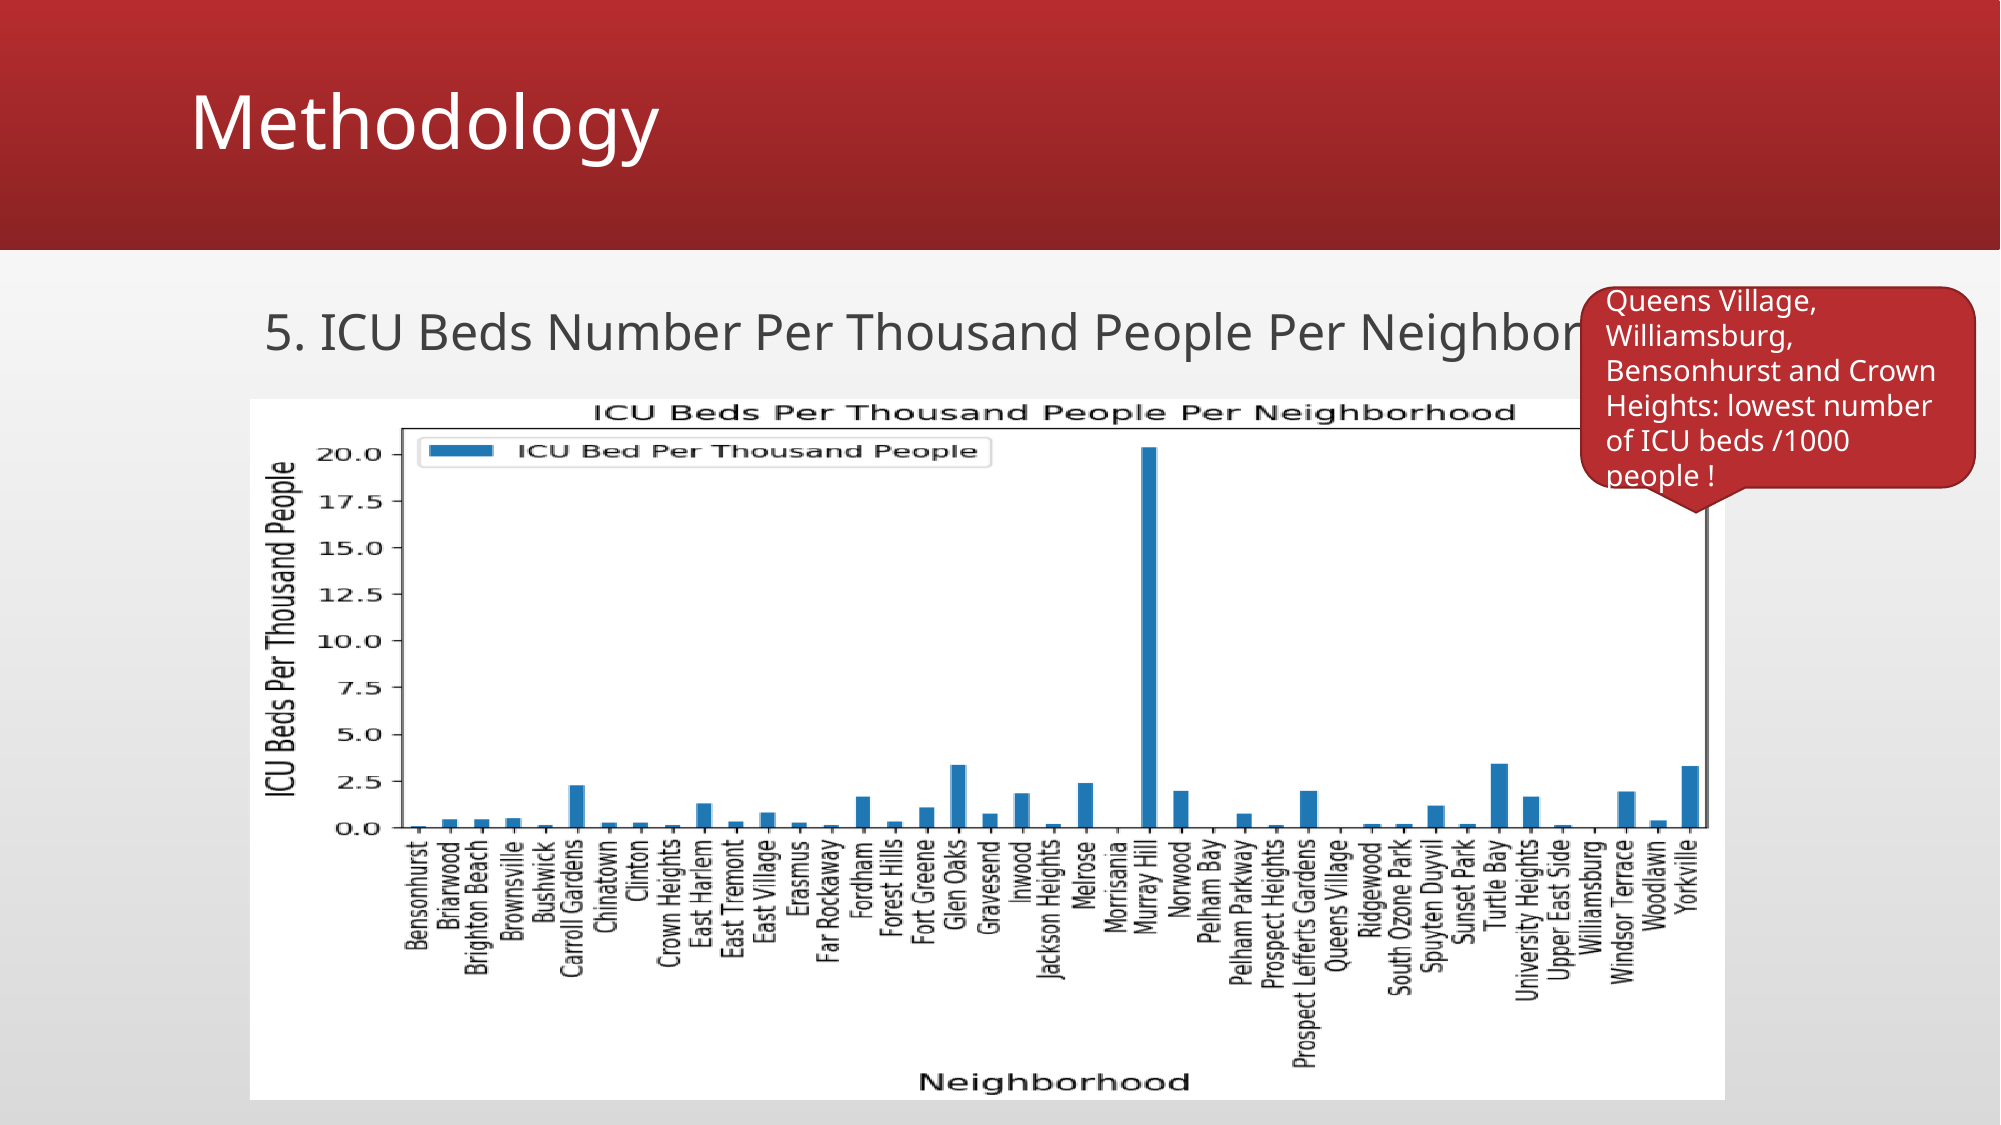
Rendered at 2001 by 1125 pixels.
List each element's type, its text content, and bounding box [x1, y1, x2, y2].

title Methodology [174, 16, 1825, 234]
list 5. ICU Beds Number Per Thousand People Per Neighborhood [249, 299, 1587, 375]
picture [249, 399, 1725, 1100]
text_box Queens Village, Williamsburg, Bensonhurst and Crown Heights: lowest number of ICU beds /1000 people ! [1580, 286, 1977, 499]
